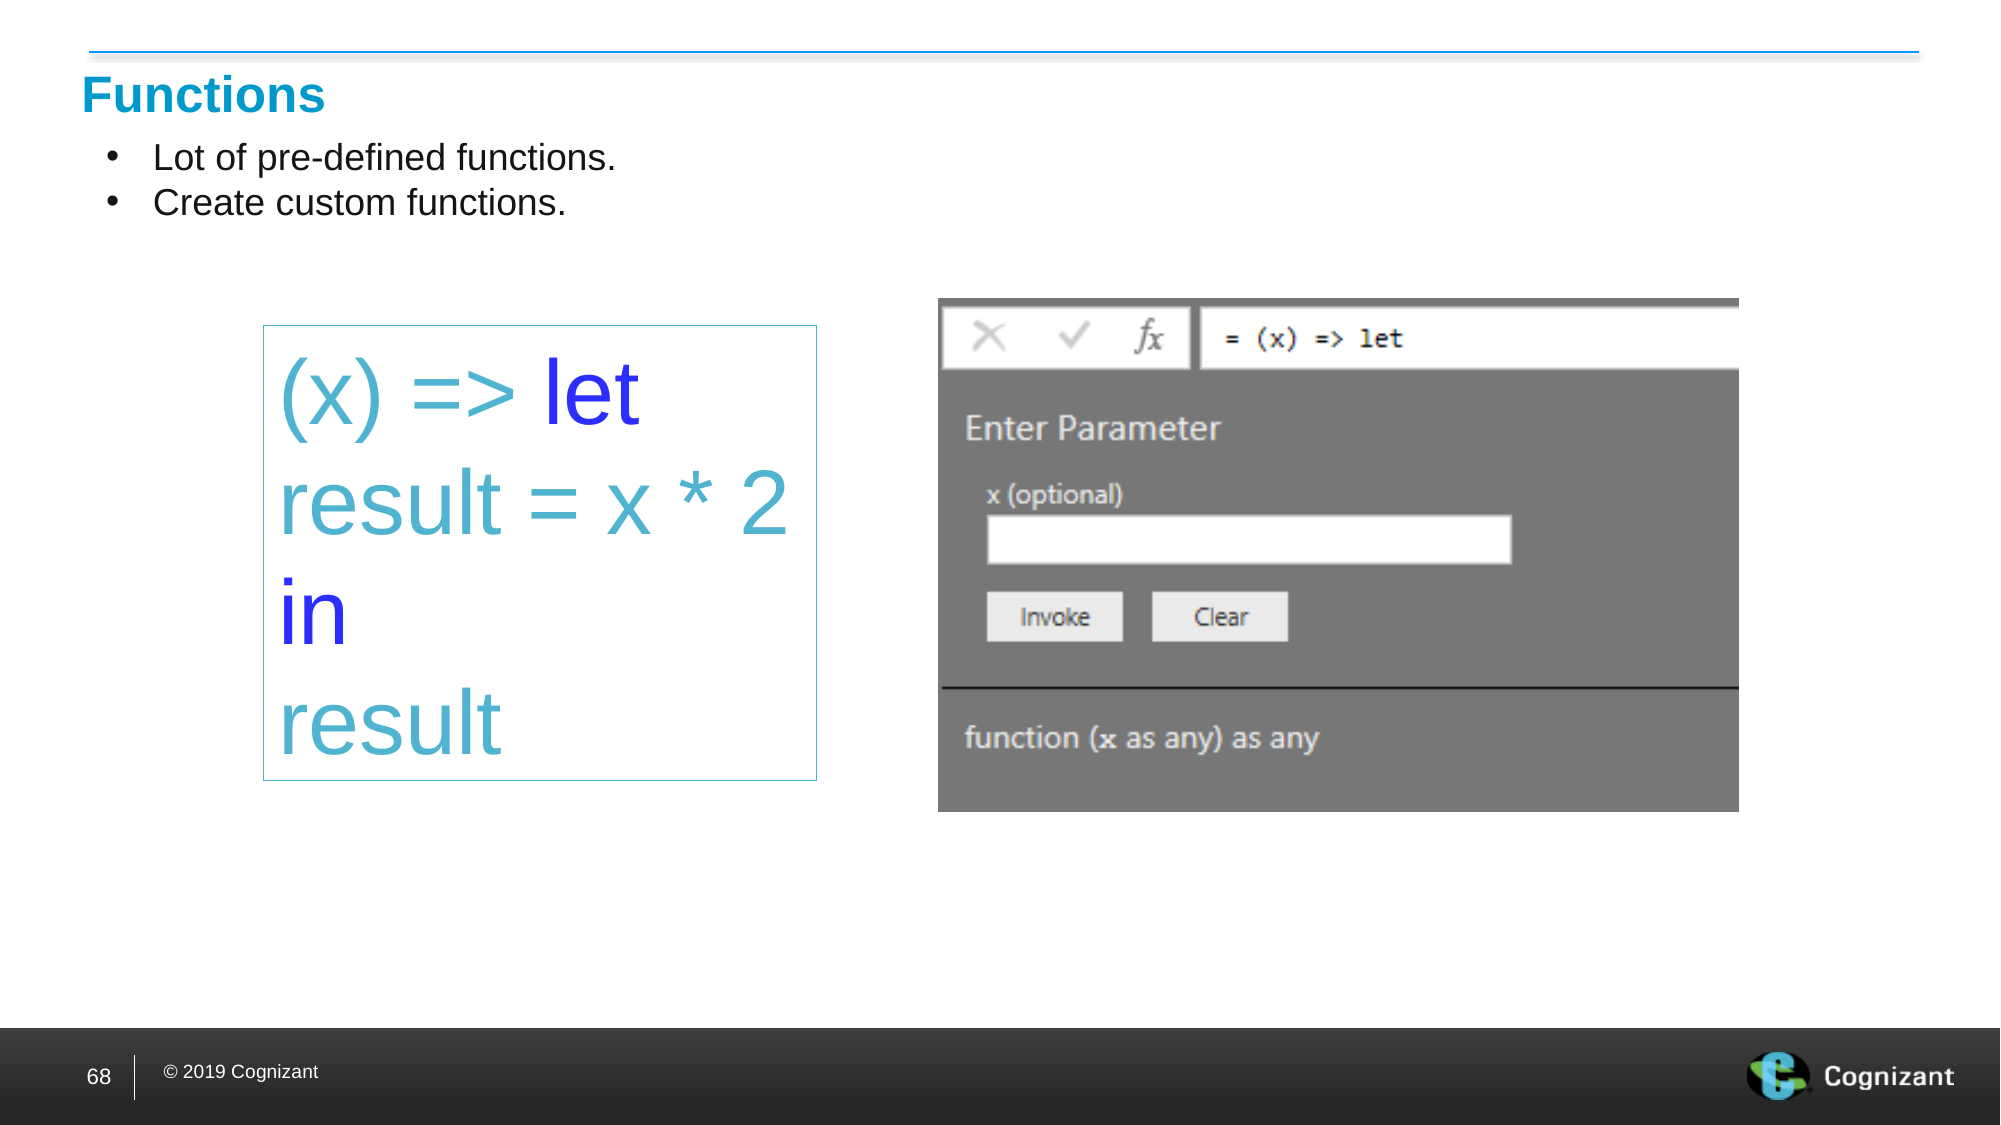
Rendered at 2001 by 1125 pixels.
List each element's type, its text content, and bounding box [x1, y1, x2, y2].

text_box (x) => let result = x * 2 in result [263, 325, 817, 781]
title Functions [66, 54, 1918, 154]
picture [1747, 1052, 1954, 1100]
picture [938, 298, 1739, 812]
text_box Lot of pre-defined functions. Create custom functions. [91, 125, 1344, 231]
slide_number 68 [8, 1034, 127, 1117]
